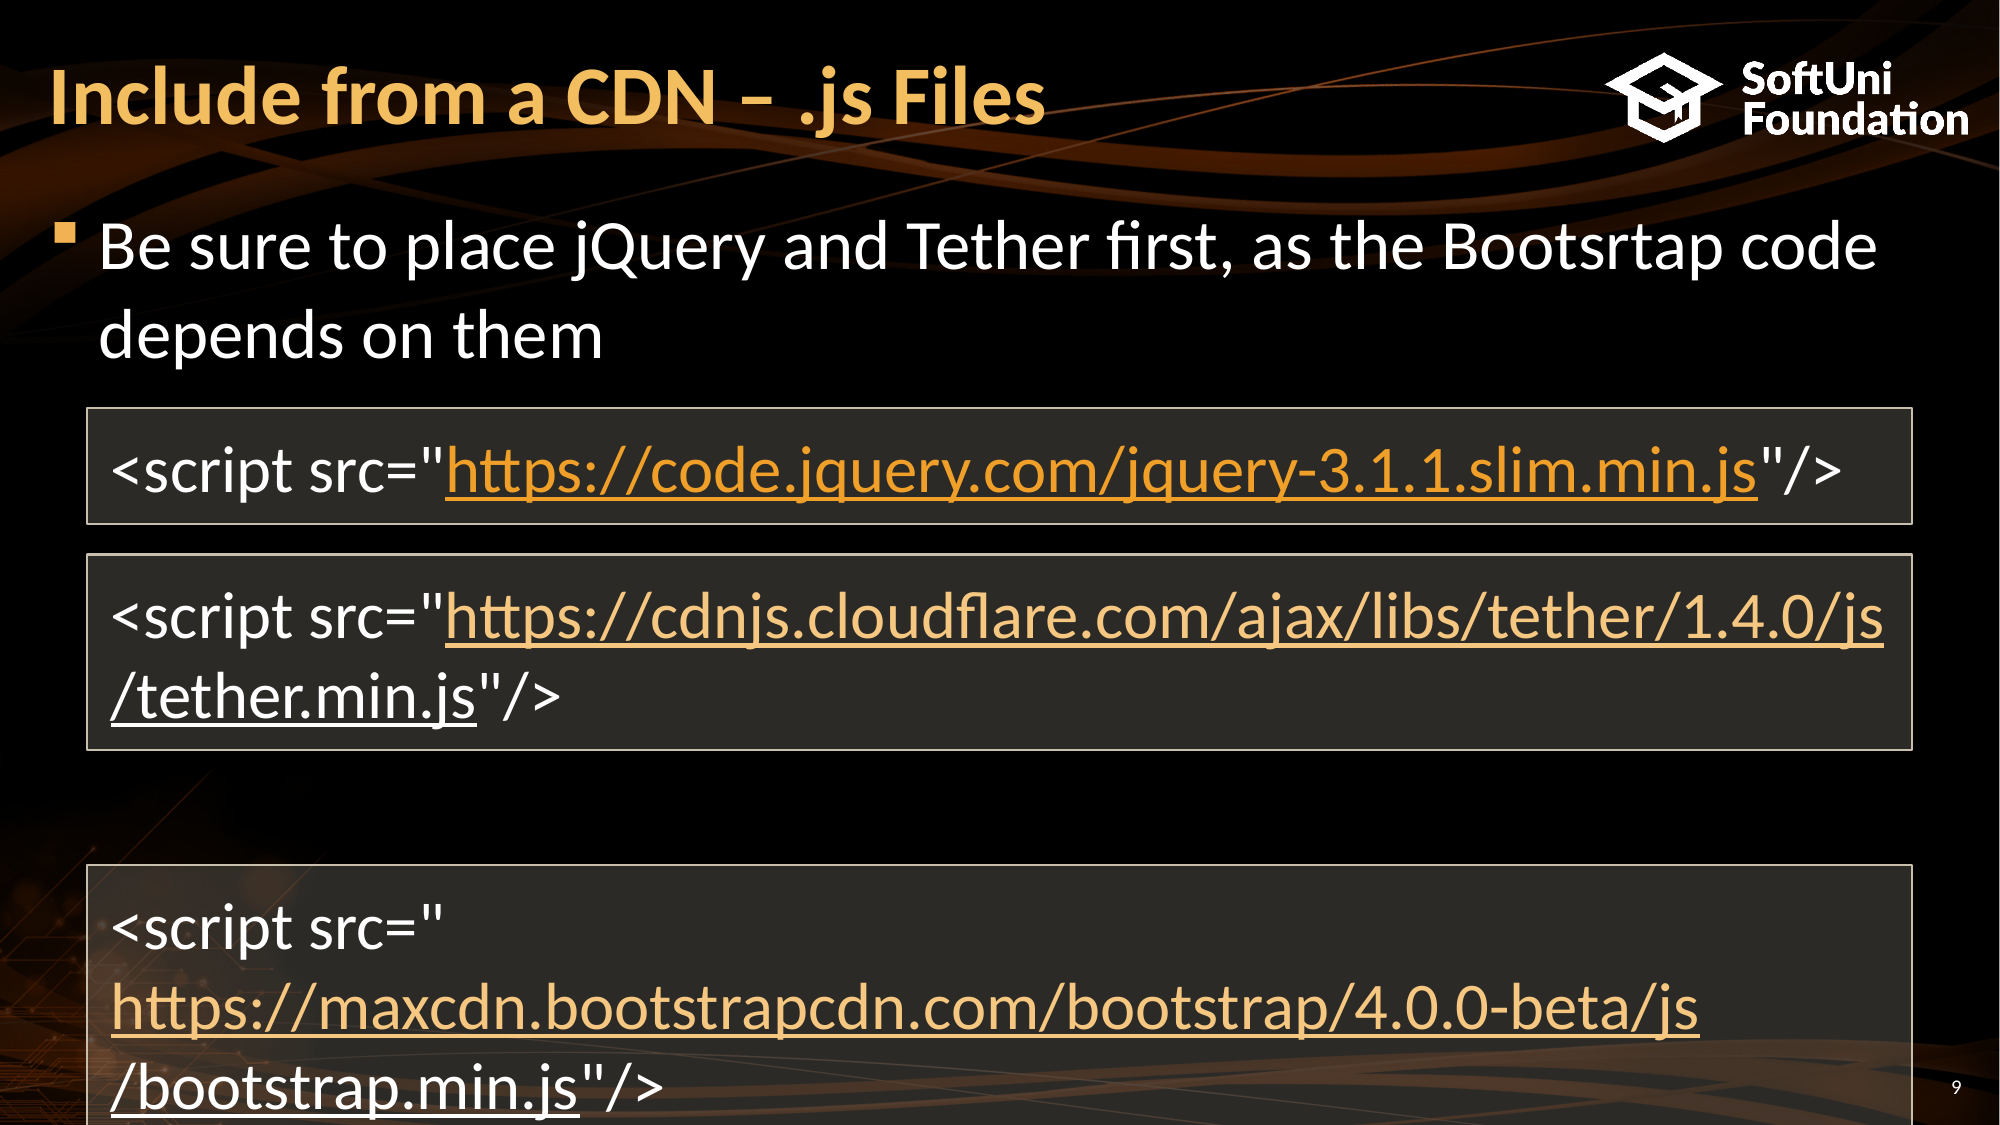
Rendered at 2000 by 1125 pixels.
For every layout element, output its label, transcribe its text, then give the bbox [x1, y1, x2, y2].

picture [0, 0, 2000, 1125]
list Be sure to place jQuery and Tether first, as the Bootsrtap code depends on them [31, 188, 1968, 1103]
text_box <script src="https://code.jquery.com/jquery-3.1.1.slim.min.js"/> [87, 408, 1913, 524]
text_box <script src="https://cdnjs.cloudflare.com/ajax/libs/tether/1.4.0/js/tether.min.js"/> [86, 554, 1913, 750]
title Include from a CDN – .js Files [30, 6, 1602, 189]
text_box <script src="https://maxcdn.bootstrapcdn.com/bootstrap/4.0.0-beta/js/bootstrap.min.js"/> [86, 865, 1913, 1125]
